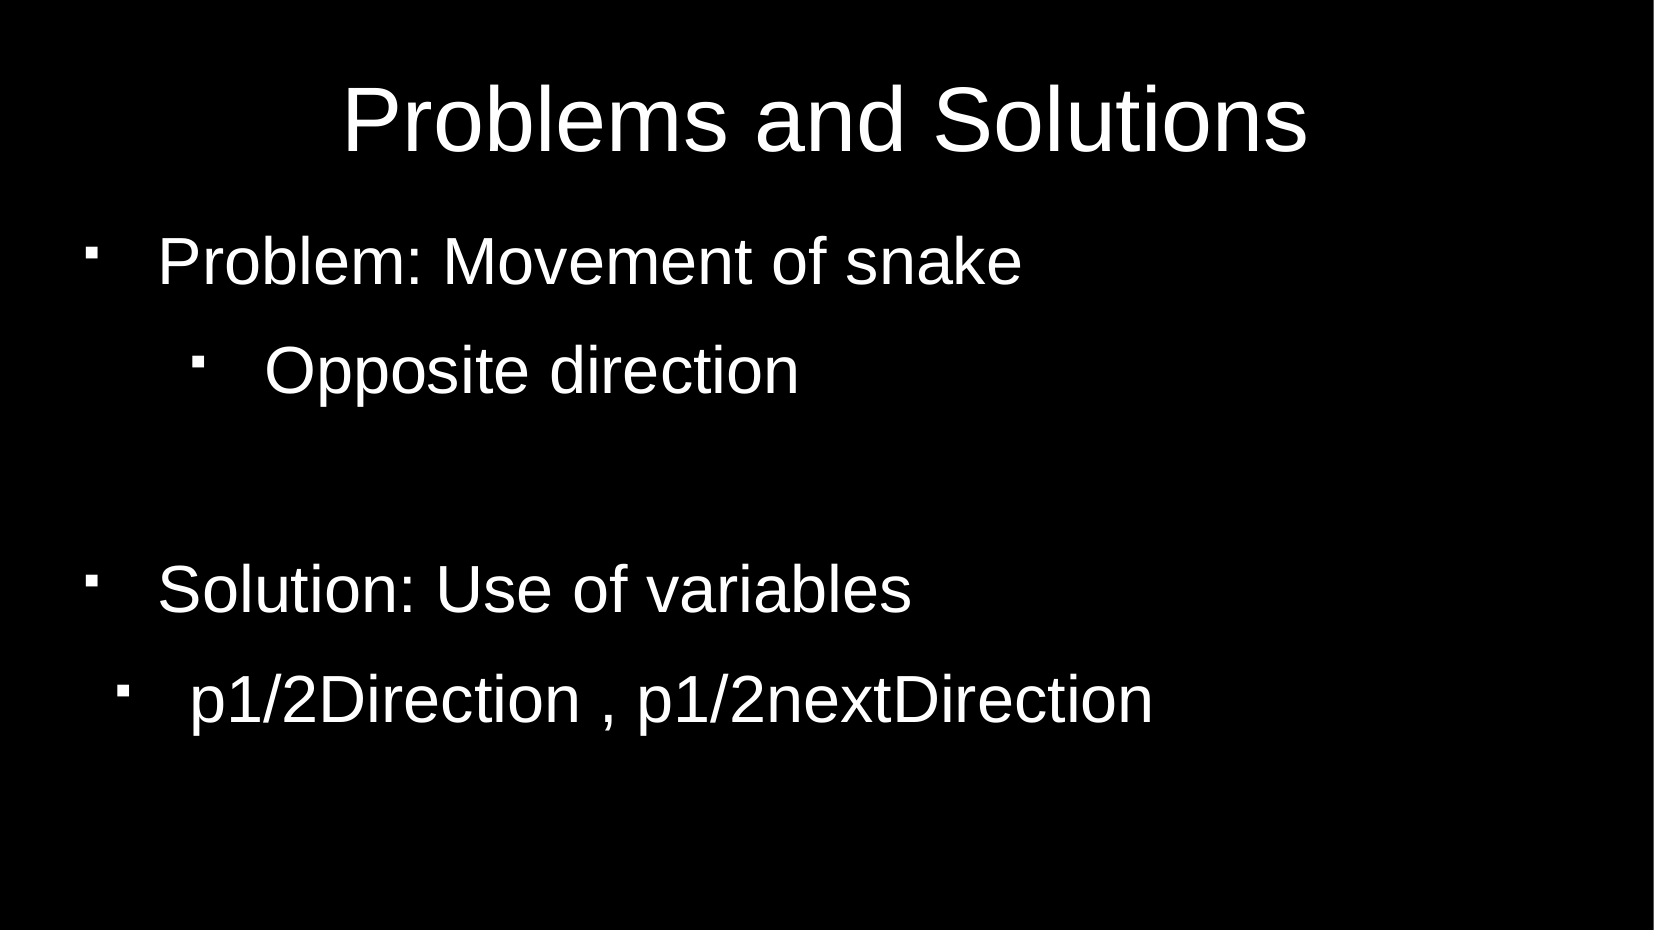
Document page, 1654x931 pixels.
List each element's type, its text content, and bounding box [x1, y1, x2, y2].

title Problems and Solutions [82, 37, 1571, 193]
list Problem: Movement of snake Opposite direction Solution: Use of variables p1/2Direction , p1/2nextDirection [82, 217, 1571, 757]
